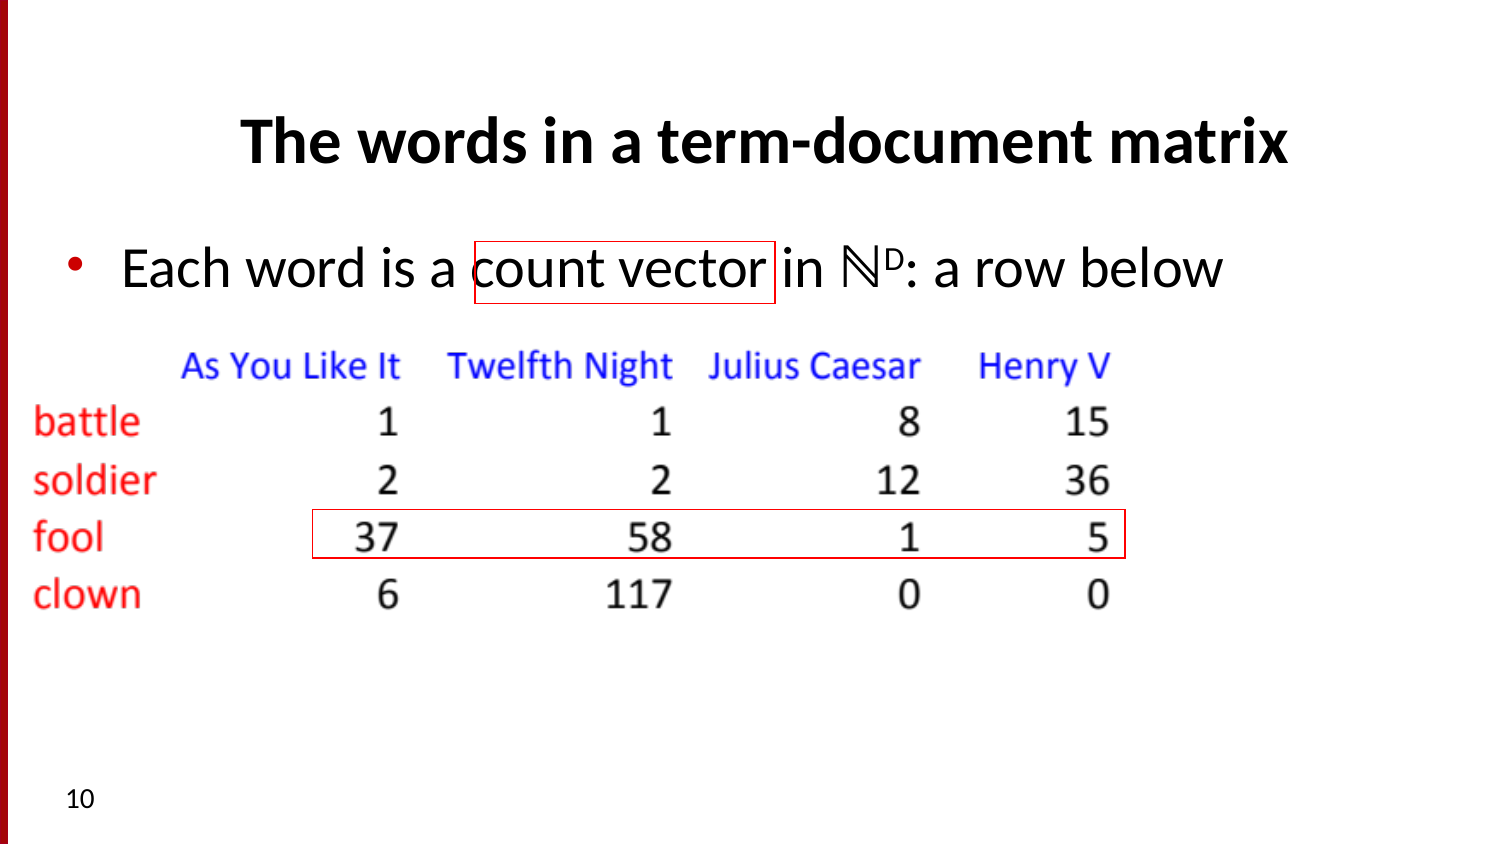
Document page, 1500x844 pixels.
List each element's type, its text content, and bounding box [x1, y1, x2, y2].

title The words in a term-document matrix [225, 62, 1450, 185]
slide_number 10 [49, 771, 376, 829]
list Each word is a count vector in ℕD: a row below [50, 221, 1450, 769]
text_box [474, 241, 775, 304]
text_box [24, 334, 1119, 621]
